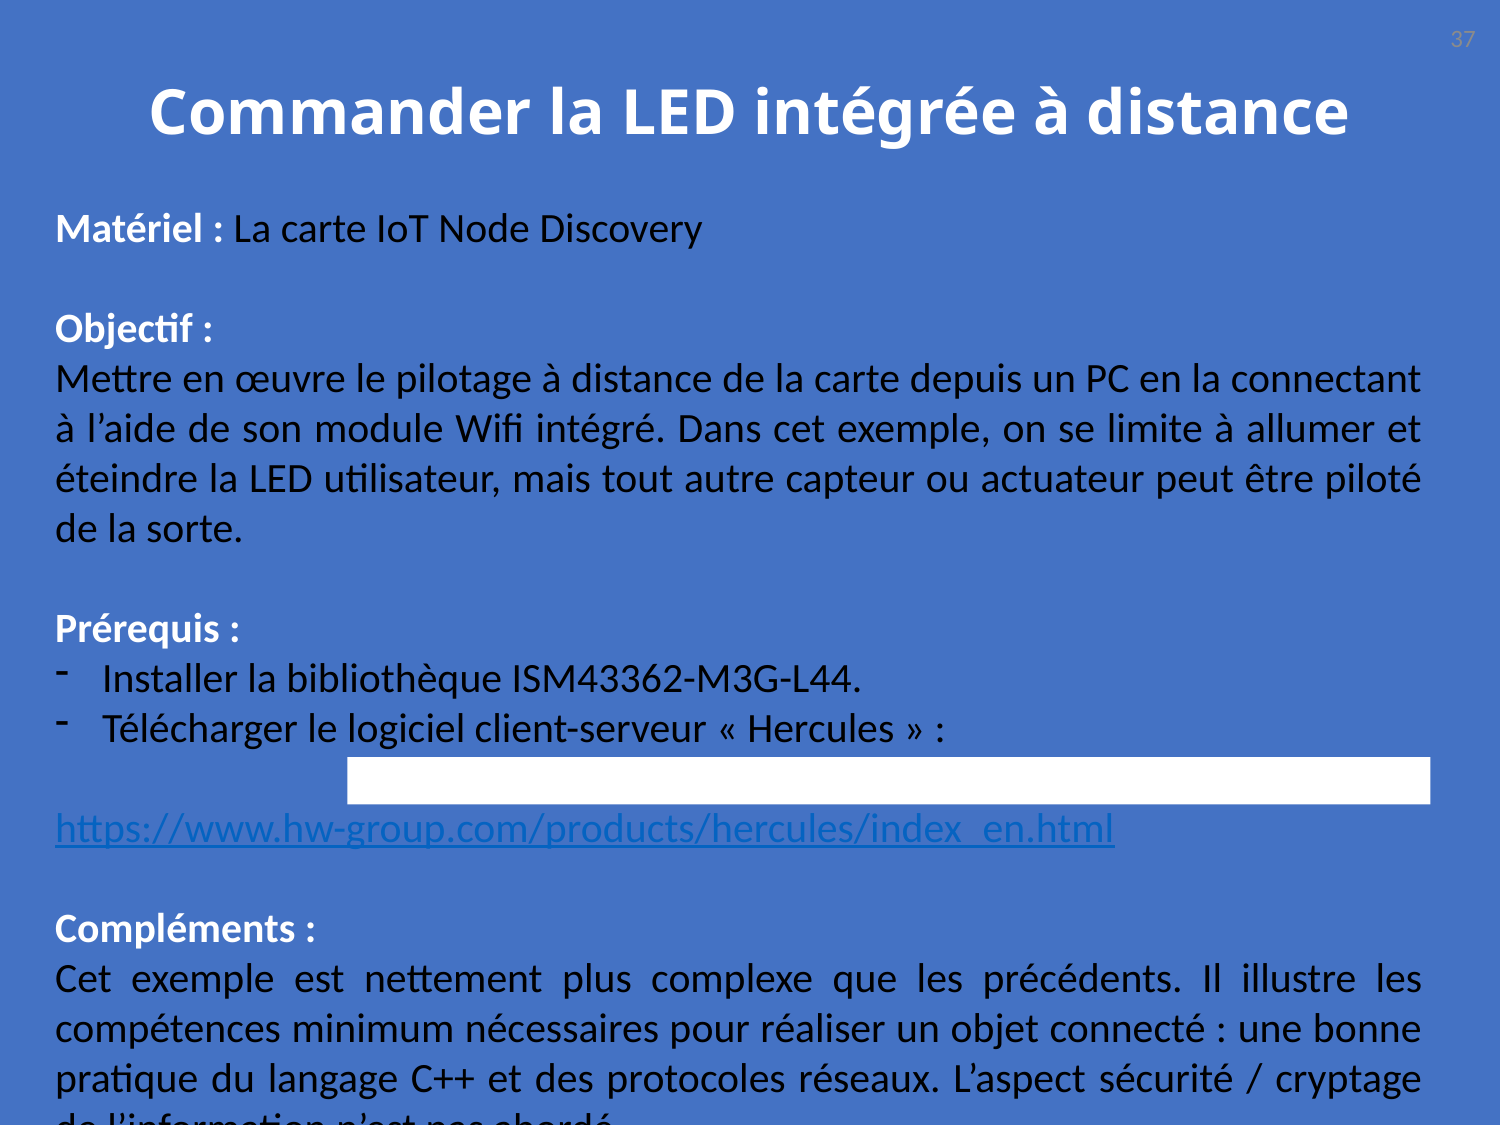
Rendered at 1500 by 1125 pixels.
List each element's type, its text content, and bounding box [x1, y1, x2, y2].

title Commander la LED intégrée à distance [103, 59, 1397, 169]
text_box Matériel : La carte IoT Node Discovery Objectif : Mettre en œuvre le pilotage à distance de la carte depuis un PC en la connectant à l’aide de son module Wifi intégré. Dans cet exemple, on se limite à allumer et éteindre la LED utilisateur, mais tout autre capteur ou actuateur peut être piloté de la sorte. Prérequis : Installer la bibliothèque ISM43362-M3G-L44. Télécharger le logiciel client-serveur « Hercules » : https://www.hw-group.com/products/hercules/index_en.html Compléments : Cet exemple est nettement plus complexe que les précédents. Il illustre les compétences minimum nécessaires pour réaliser un objet connecté : une bonne pratique du langage C++ et des protocoles réseaux. L’aspect sécurité / cryptage de l’information n’est pas abordé. [40, 192, 1438, 1125]
slide_number 37 [1153, 8, 1491, 68]
